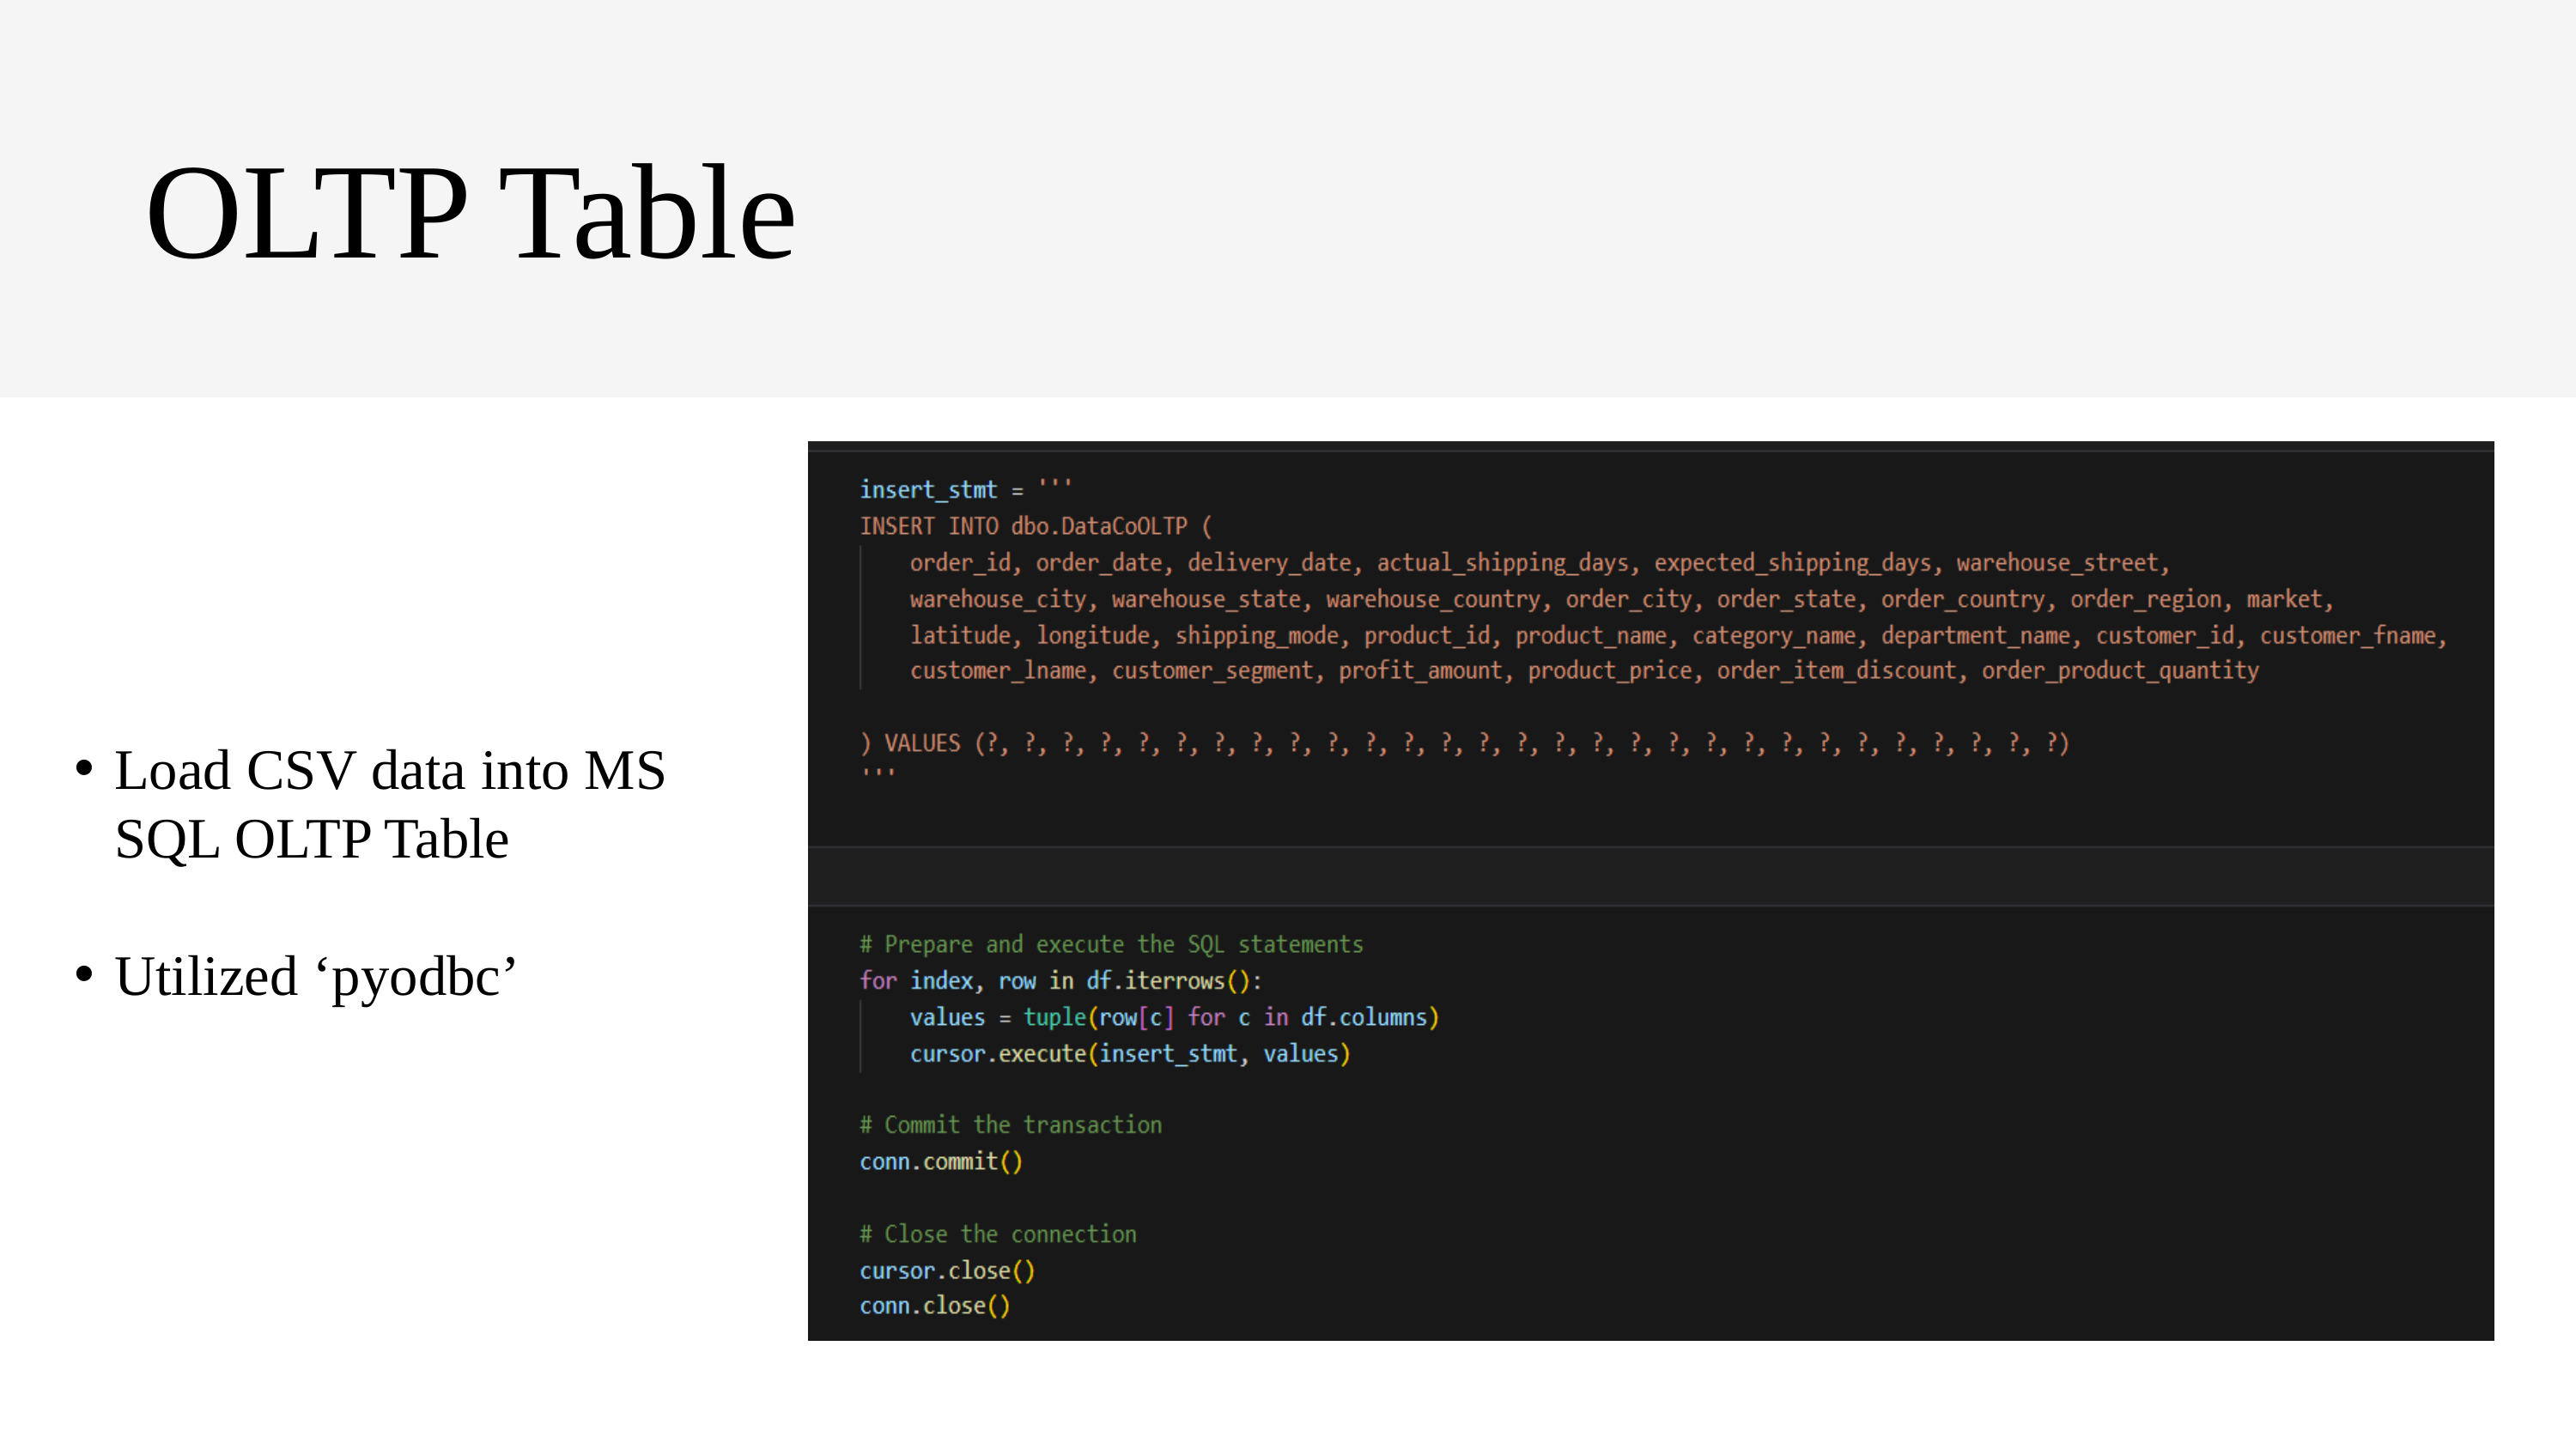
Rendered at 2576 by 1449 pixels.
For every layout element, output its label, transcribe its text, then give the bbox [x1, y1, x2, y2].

text_box [0, 0, 2576, 398]
text_box OLTP Table [144, 108, 1528, 286]
picture [807, 440, 2494, 1341]
text_box Load CSV data into MS SQL OLTP Table Utilized ‘pyodbc’ [61, 725, 720, 1052]
